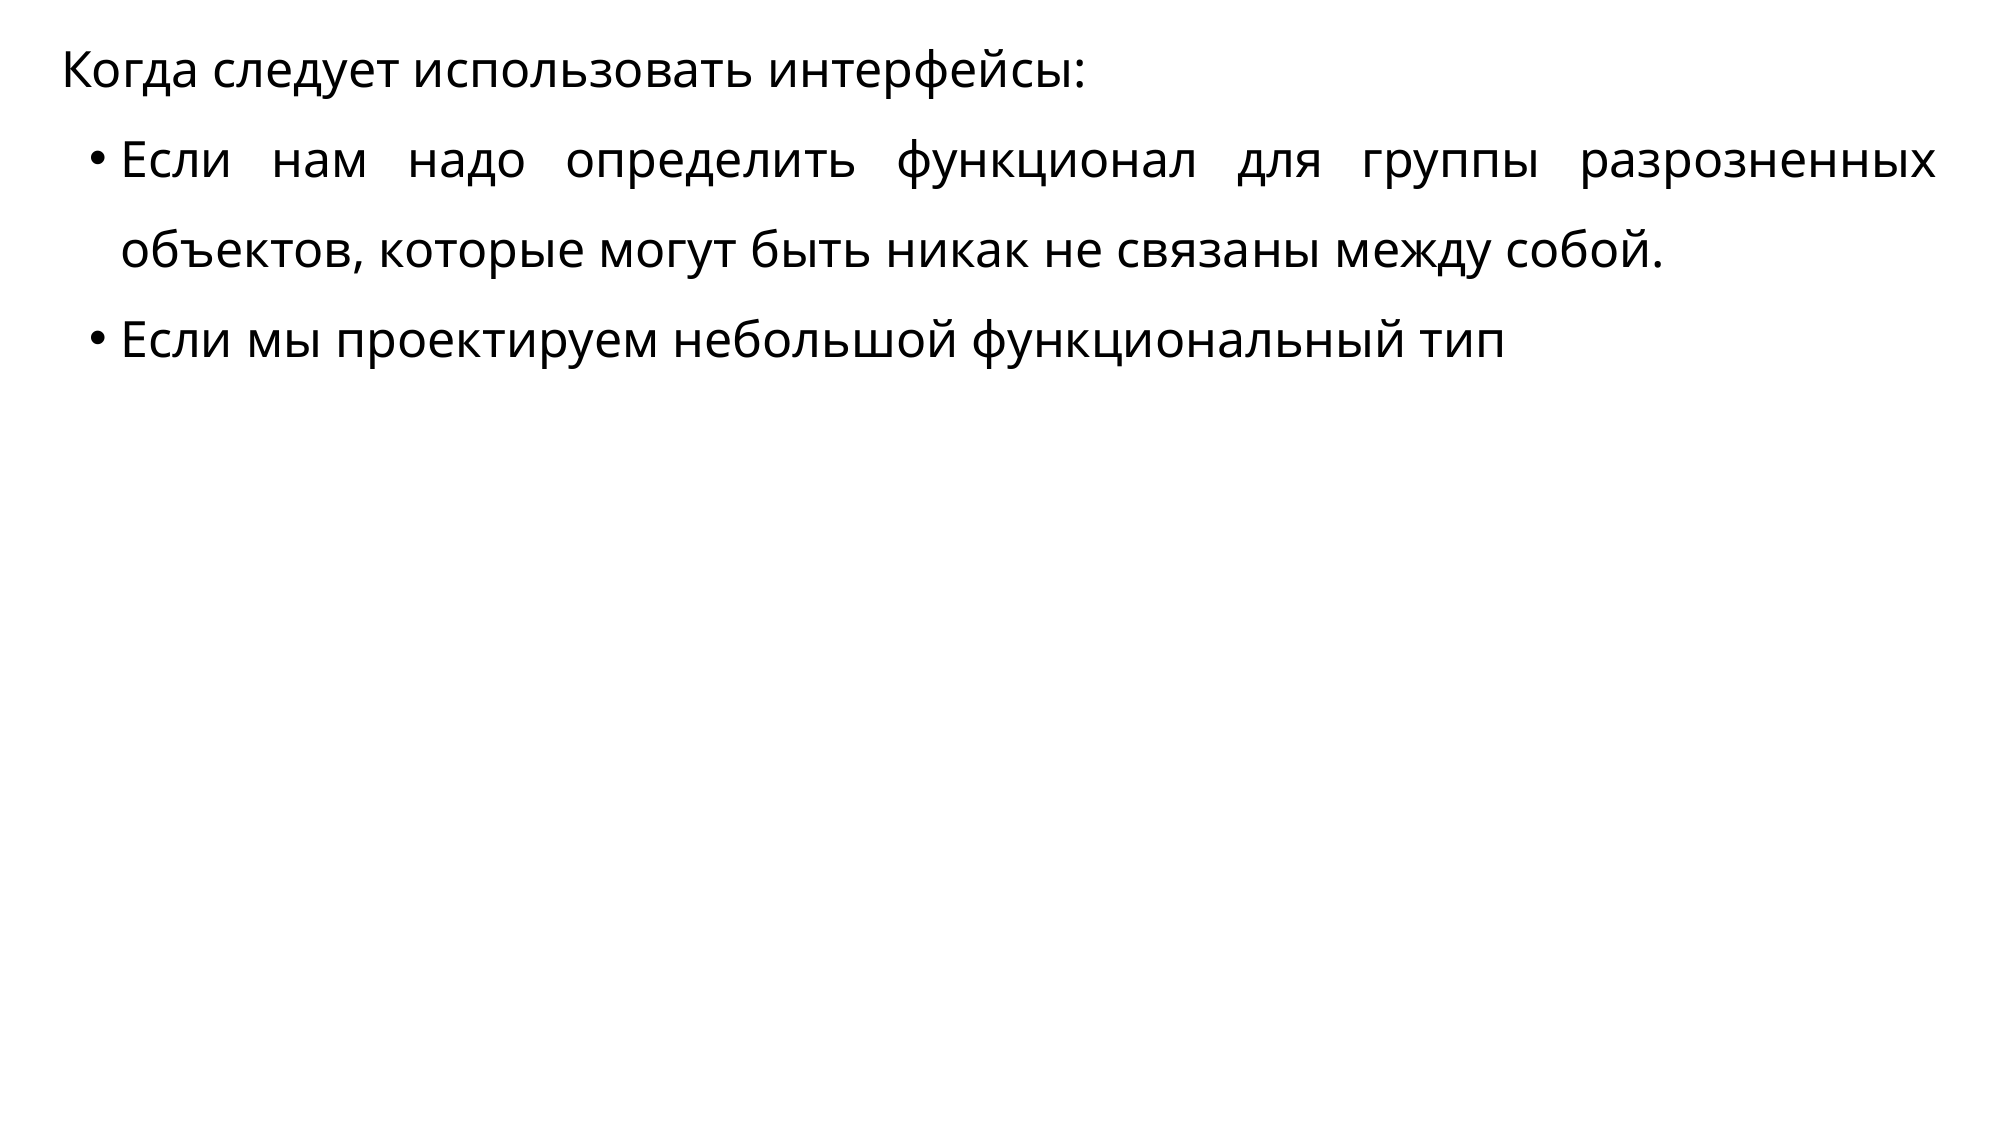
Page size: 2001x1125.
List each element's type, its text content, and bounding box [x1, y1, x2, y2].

text_box Когда следует использовать интерфейсы: Если нам надо определить функционал для группы разрозненных объектов, которые могут быть никак не связаны между собой. Если мы проектируем небольшой функциональный тип [46, 0, 1953, 375]
